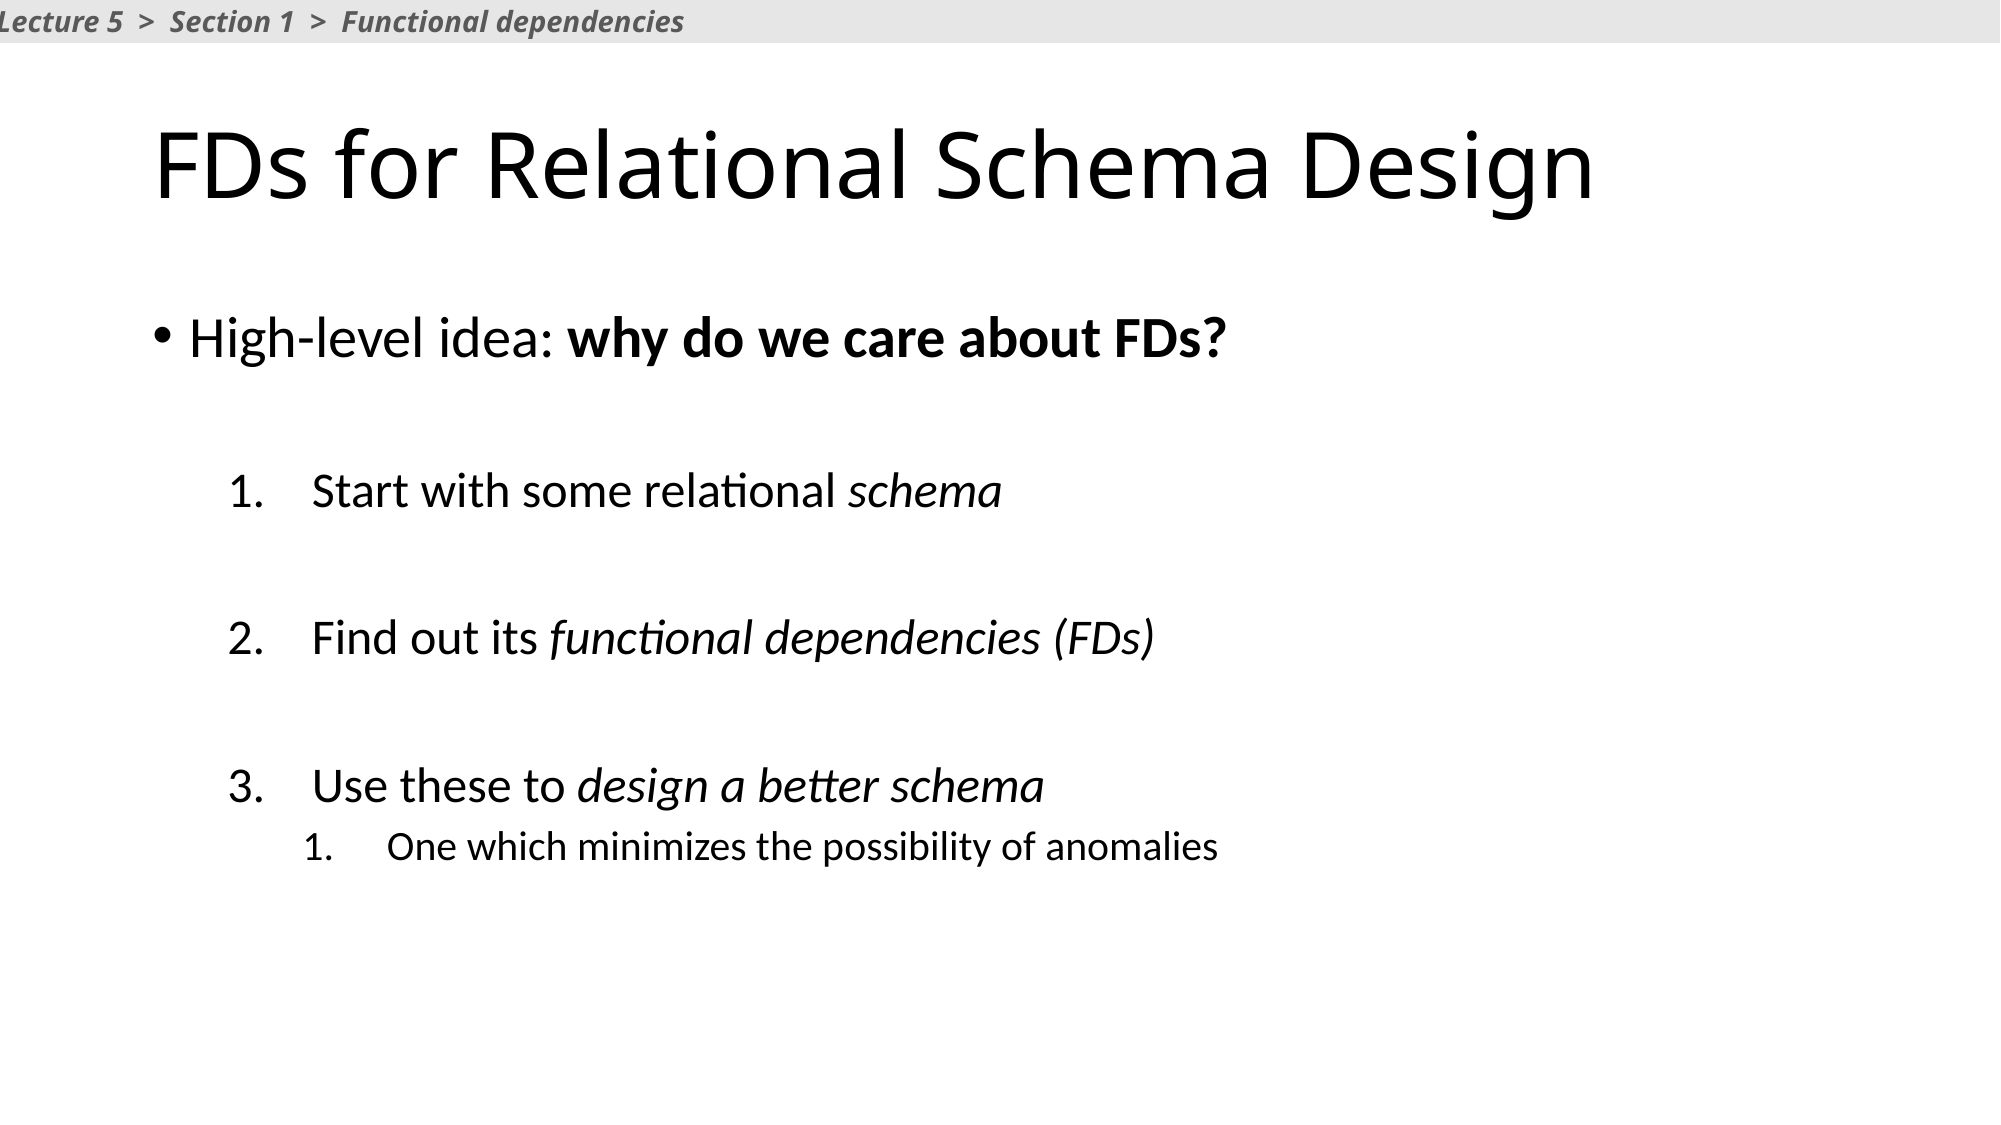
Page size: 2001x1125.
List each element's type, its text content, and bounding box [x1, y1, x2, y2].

list High-level idea: why do we care about FDs? Start with some relational schema Find out its functional dependencies (FDs) Use these to design a better schema One which minimizes the possibility of anomalies [137, 299, 1863, 1014]
title FDs for Relational Schema Design [137, 59, 1863, 278]
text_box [0, 0, 2000, 47]
